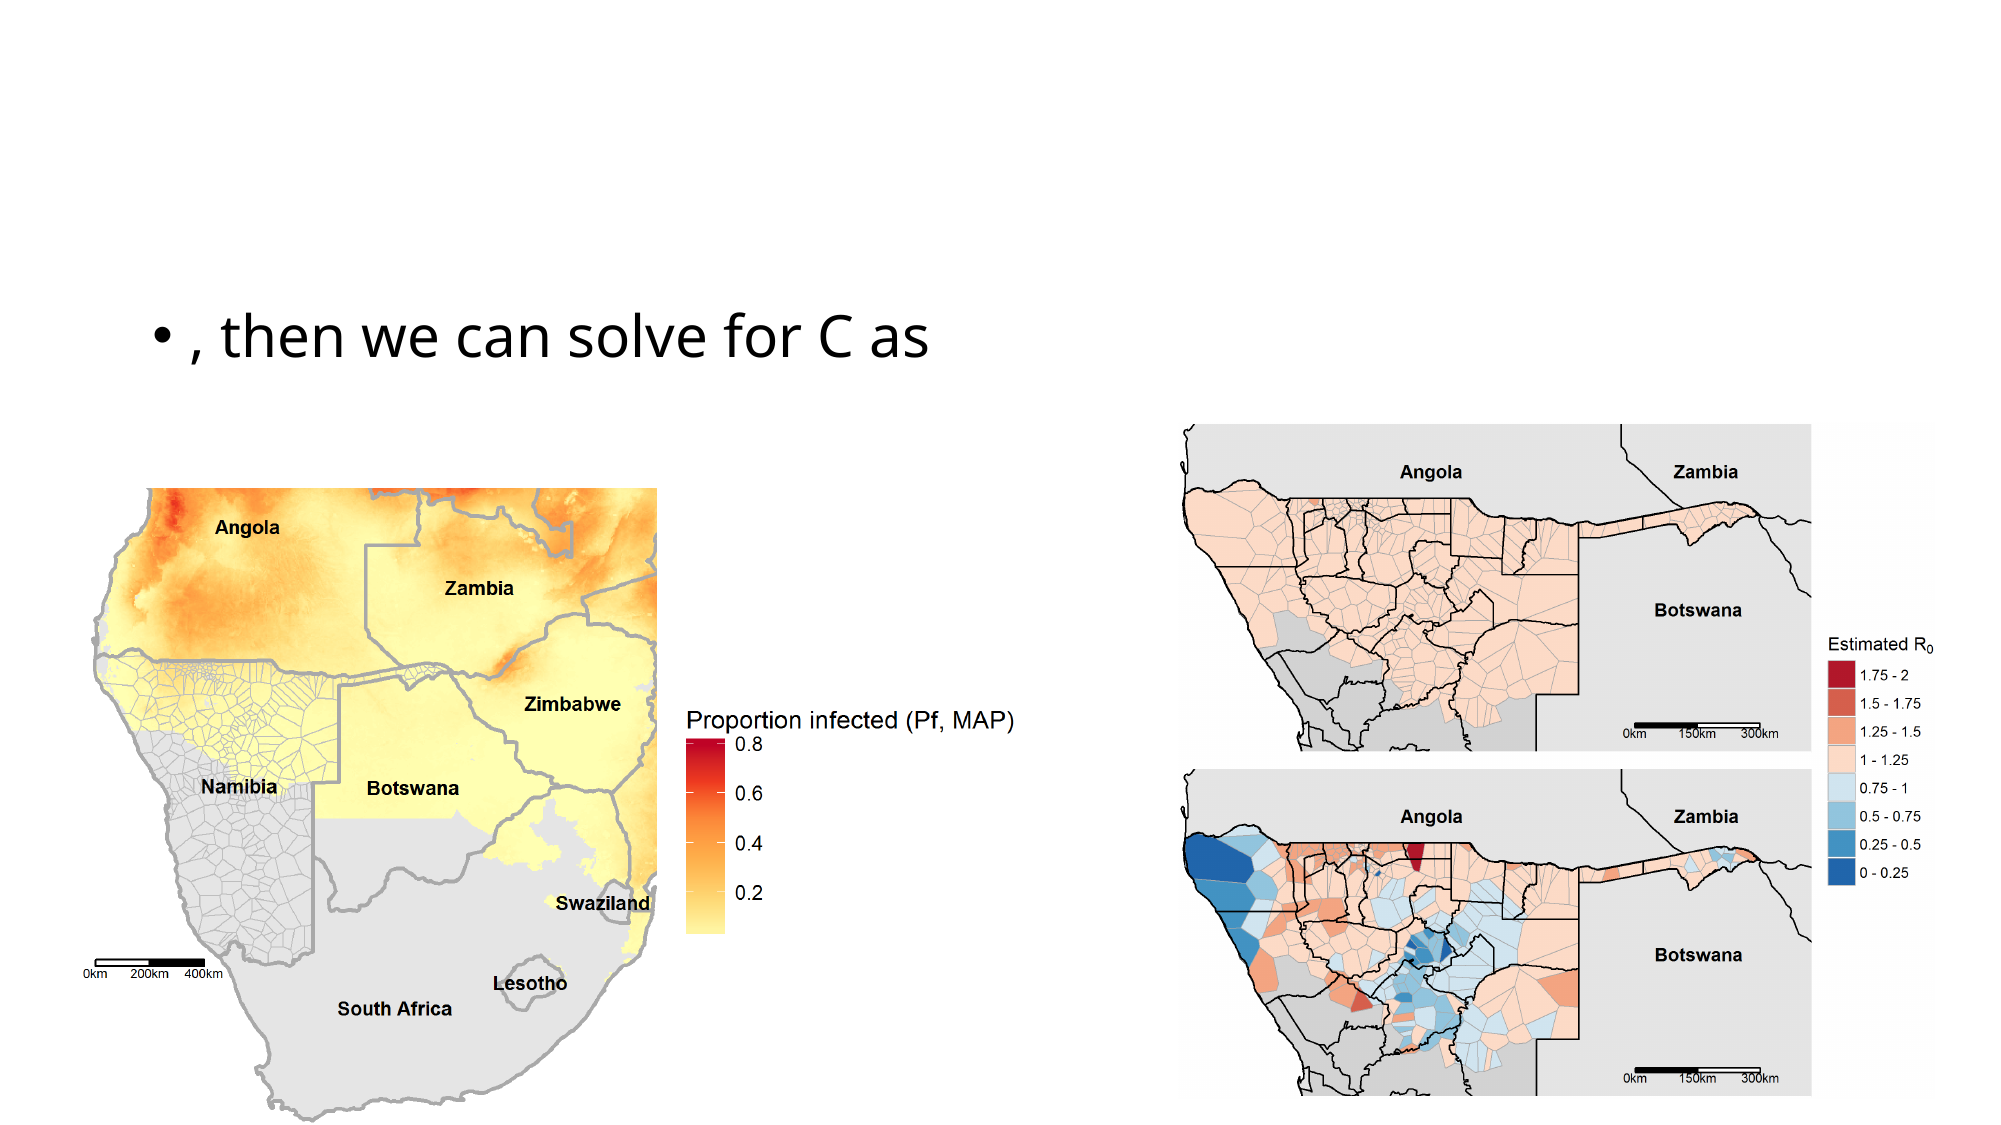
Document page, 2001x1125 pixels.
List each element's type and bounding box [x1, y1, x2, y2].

picture [80, 485, 1016, 1125]
picture [1178, 422, 1935, 1099]
